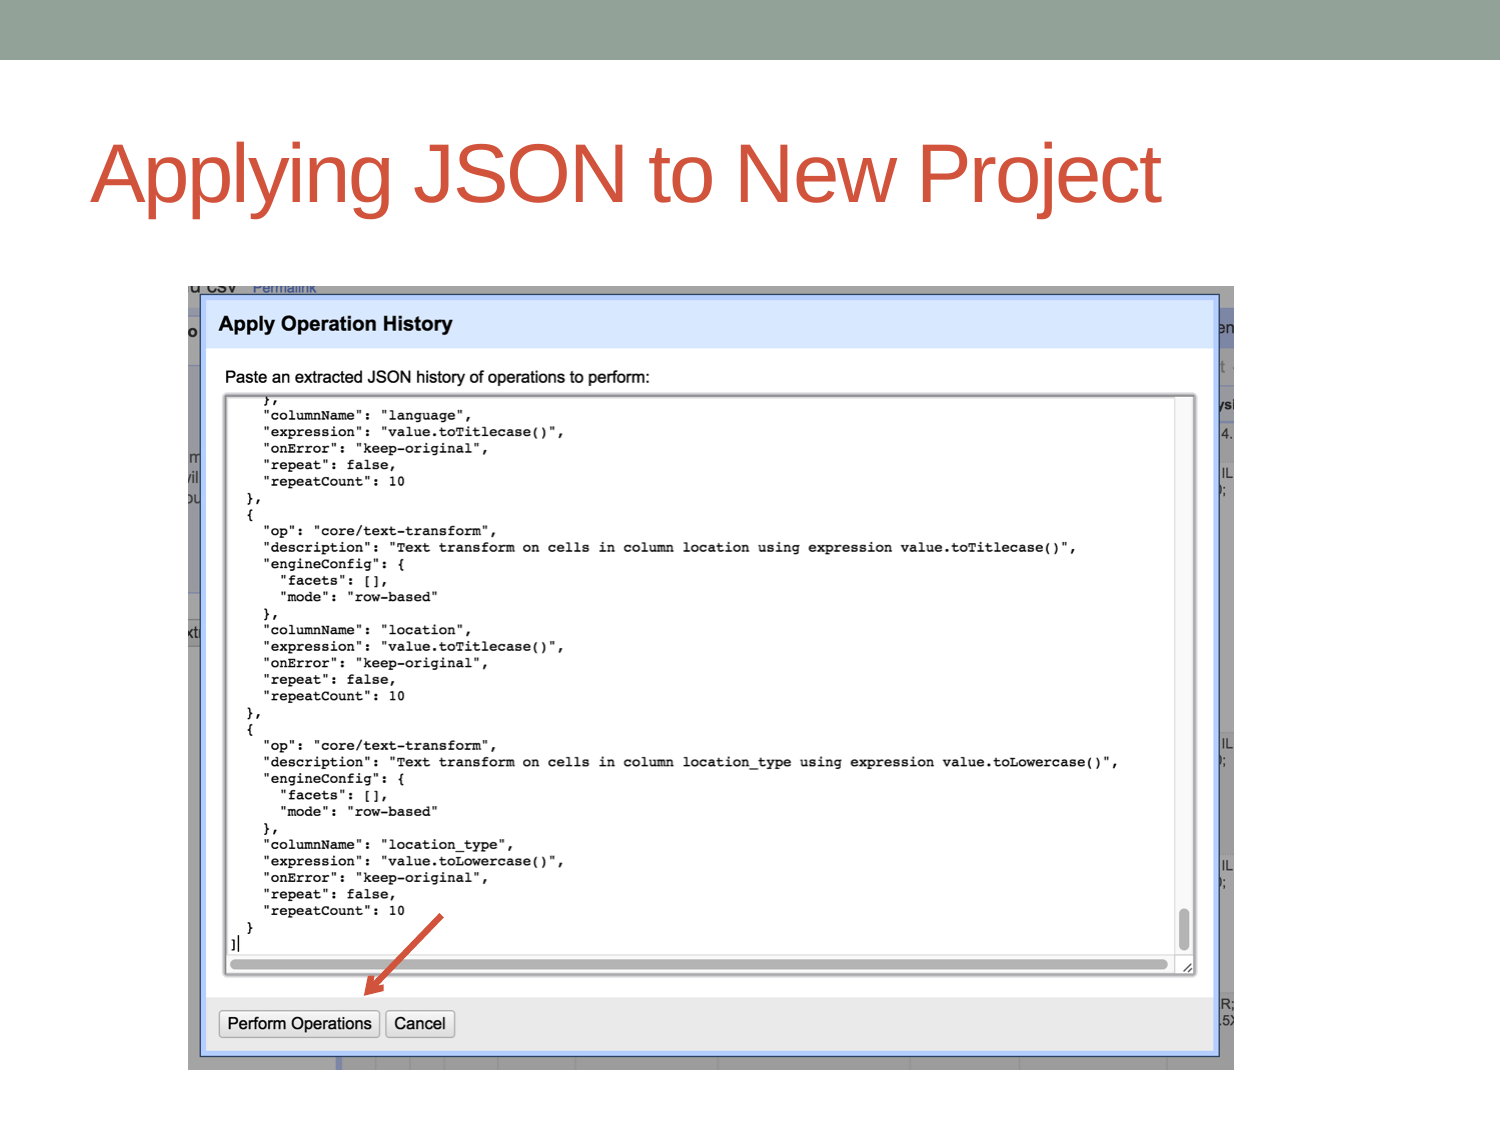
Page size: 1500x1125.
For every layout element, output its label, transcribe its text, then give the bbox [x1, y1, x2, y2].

title Applying JSON to New Project [75, 87, 1425, 250]
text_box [363, 914, 442, 996]
picture [188, 285, 1234, 1071]
